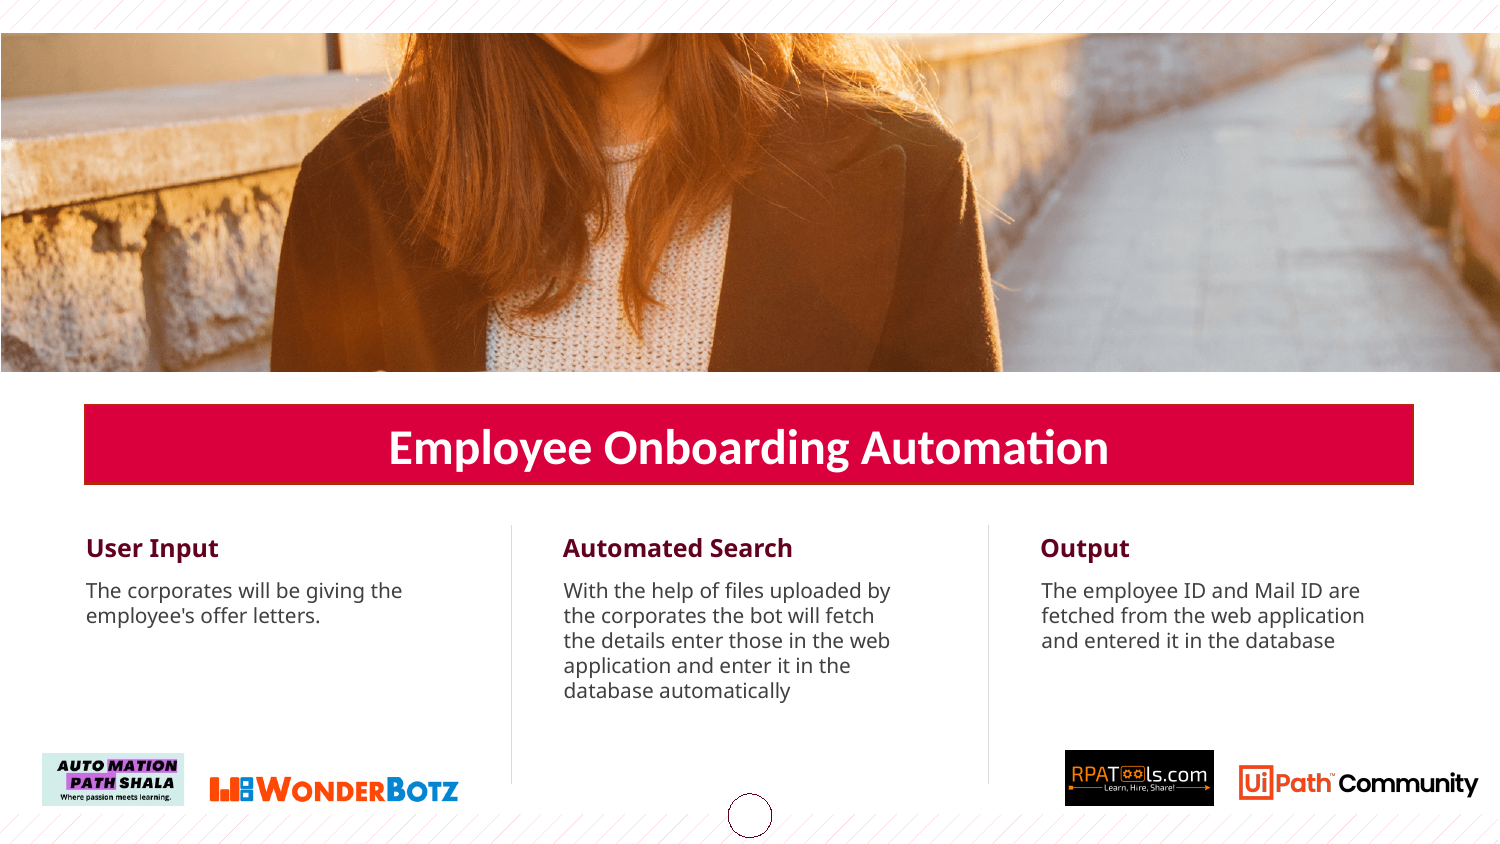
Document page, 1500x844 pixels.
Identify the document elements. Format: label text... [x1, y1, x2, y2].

list User Input [85, 521, 457, 563]
picture [42, 753, 185, 806]
list Output [1039, 521, 1412, 563]
list Employee Onboarding Automation [280, 413, 1218, 476]
picture [1237, 763, 1480, 803]
list Automated Search [562, 521, 934, 563]
list The employee ID and Mail ID are fetched from the web application and entered it in the database [1041, 577, 1389, 751]
slide_number [728, 793, 772, 838]
picture [207, 773, 461, 804]
list The corporates will be giving the employee's offer letters. [85, 577, 457, 751]
picture [1, 33, 1500, 372]
list With the help of files uploaded by the corporates the bot will fetch the details enter those in the web application and enter it in the database automatically [563, 577, 904, 751]
picture [1065, 750, 1214, 806]
